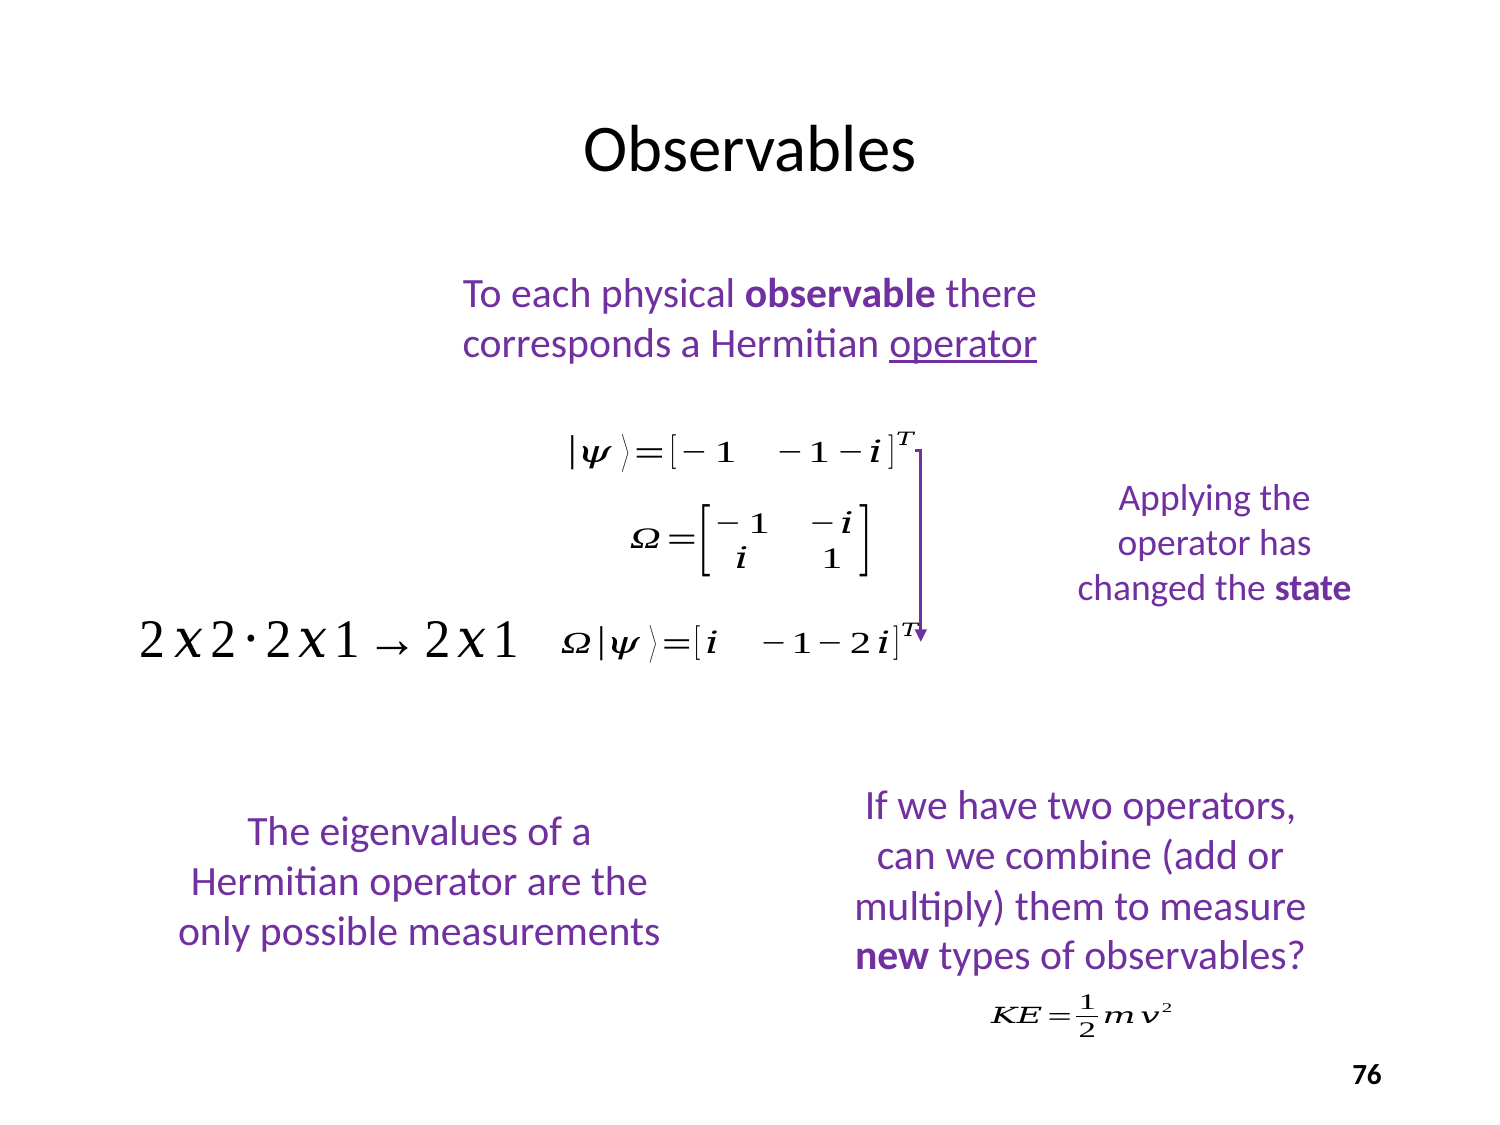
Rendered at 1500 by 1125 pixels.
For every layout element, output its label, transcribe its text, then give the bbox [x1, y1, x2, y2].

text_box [915, 450, 921, 642]
text_box To each physical observable there corresponds a Hermitian operator [377, 265, 1123, 366]
text_box If we have two operators, can we combine (add or multiply) them to measure new types of observables? [836, 778, 1325, 979]
text_box Applying the operator has changed the state [1059, 465, 1370, 616]
title Observables [103, 59, 1397, 241]
text_box The eigenvalues of a Hermitian operator are the only possible measurements [175, 803, 664, 954]
slide_number 76 [1059, 1042, 1397, 1103]
text_box [886, 607, 937, 672]
